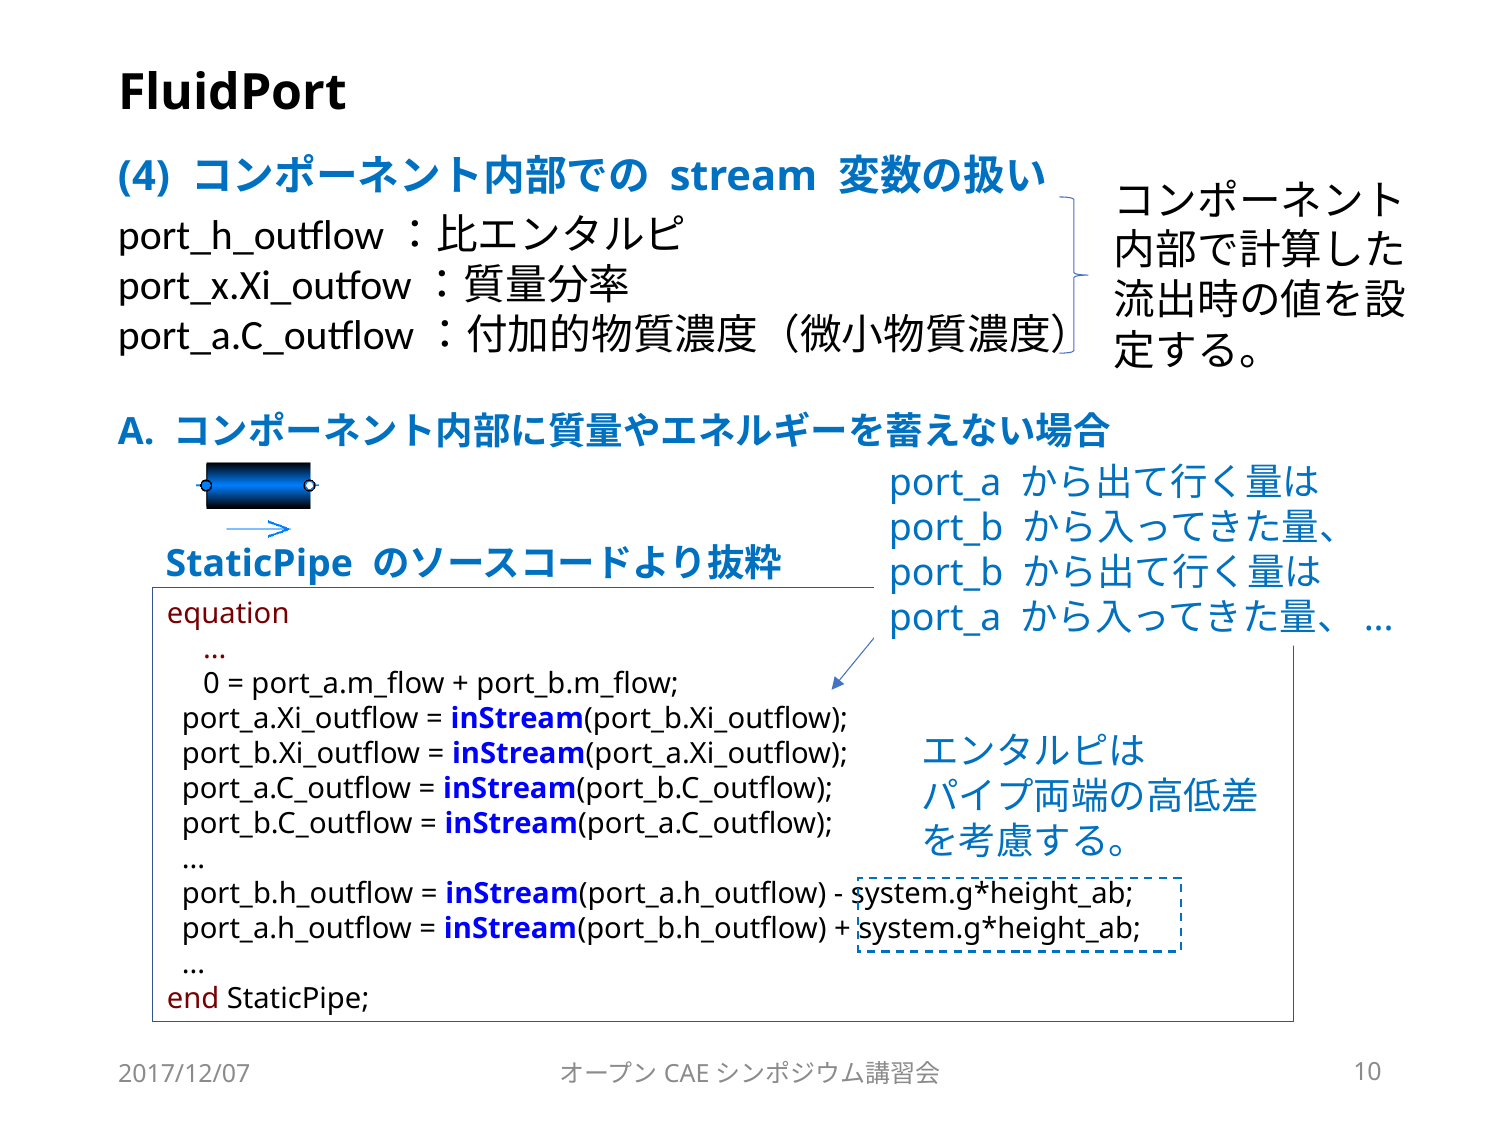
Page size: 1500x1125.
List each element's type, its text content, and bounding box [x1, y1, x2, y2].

text_box A. コンポーネント内部に質量やエネルギーを蓄えない場合 [103, 400, 1167, 460]
text_box コンポーネント内部で計算した流出時の値を設定する。 [1098, 165, 1433, 381]
text_box (4) コンポーネント内部での stream 変数の扱い [103, 141, 1256, 200]
picture [196, 436, 319, 545]
text_box エンタルピは パイプ両端の高低差を考慮する。 [906, 719, 1294, 870]
text_box port_a から出て行く量は port_b から入ってきた量、 port_b から出て行く量は port_a から入ってきた量、... [874, 450, 1438, 646]
text_box [1059, 196, 1089, 354]
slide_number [103, 1042, 441, 1103]
title FluidPort [103, 59, 1397, 142]
text_box StaticPipe のソースコードより抜粋 [150, 531, 874, 592]
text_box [831, 637, 875, 690]
text_box [857, 877, 1182, 953]
text_box equation ... 0 = port_a.m_flow + port_b.m_flow; port_a.Xi_outflow = inStream(port_b.Xi_outflow); port_b.Xi_outflow = inStream(port_a.Xi_outflow); port_a.C_outflow = inStream(port_b.C_outflow); port_b.C_outflow = inStream(port_a.C_outflow); ... port_b.h_outflow = inStream(port_a.h_outflow) - system.g*height_ab; port_a.h_outflow = inStream(port_b.h_outflow) + system.g*height_ab; ... end StaticPipe; [152, 592, 1294, 1022]
slide_number 10 [1059, 1042, 1397, 1103]
text_box port_h_outflow：比エンタルピ port_x.Xi_outfow：質量分率 port_a.C_outflow：付加的物質濃度（微小物質濃度） [103, 200, 1098, 366]
footer オープンCAEシンポジウム講習会 [496, 1042, 1004, 1103]
